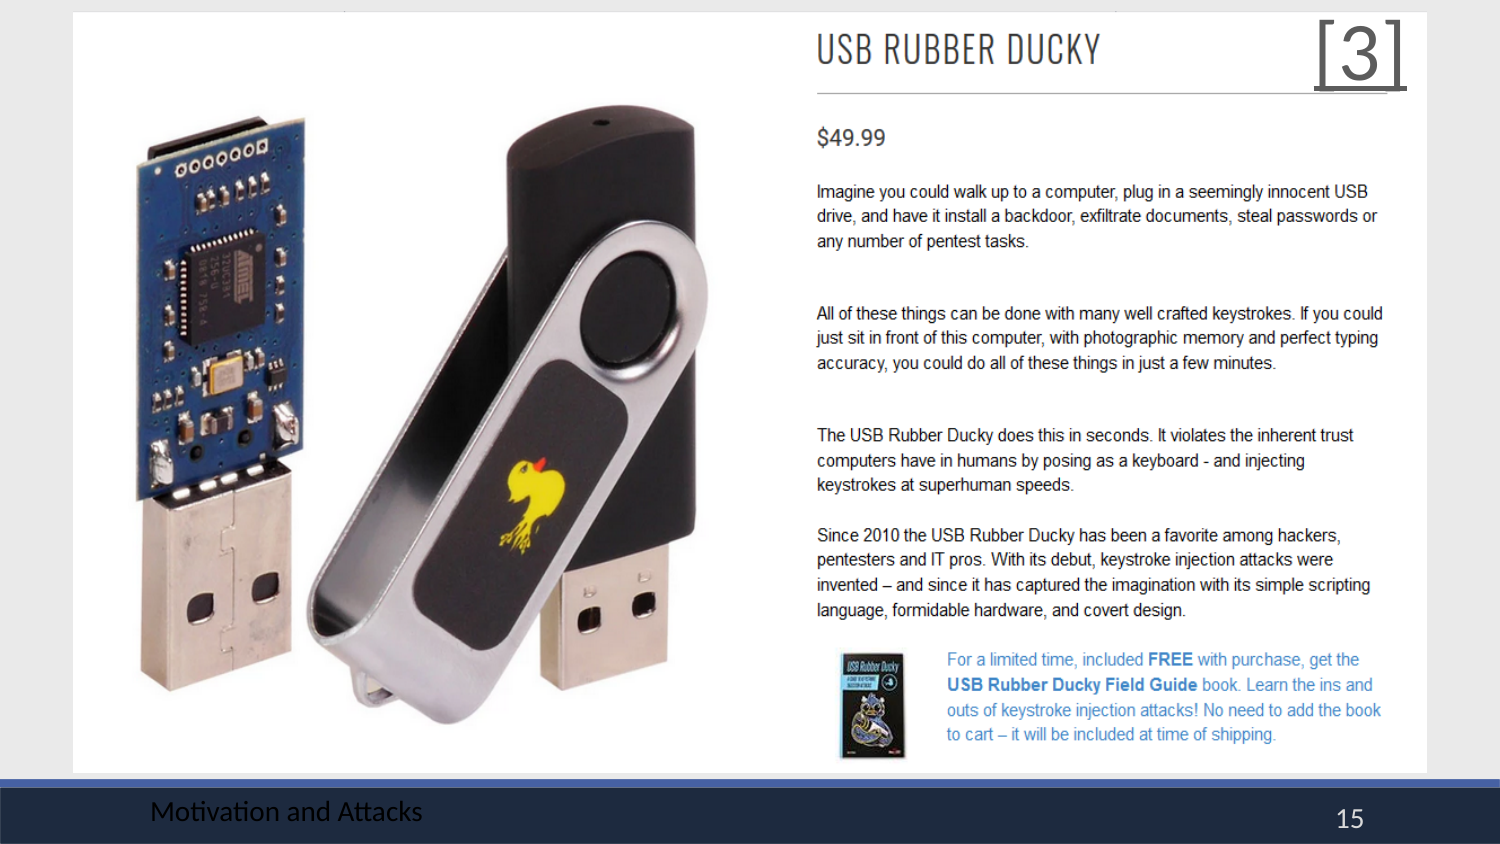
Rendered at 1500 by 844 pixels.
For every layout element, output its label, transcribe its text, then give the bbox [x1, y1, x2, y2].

footer Motivation and Attacks [135, 787, 729, 833]
text_box [3] [1298, 0, 1428, 9]
slide_number 15 [1218, 794, 1380, 840]
picture [72, 11, 1428, 774]
